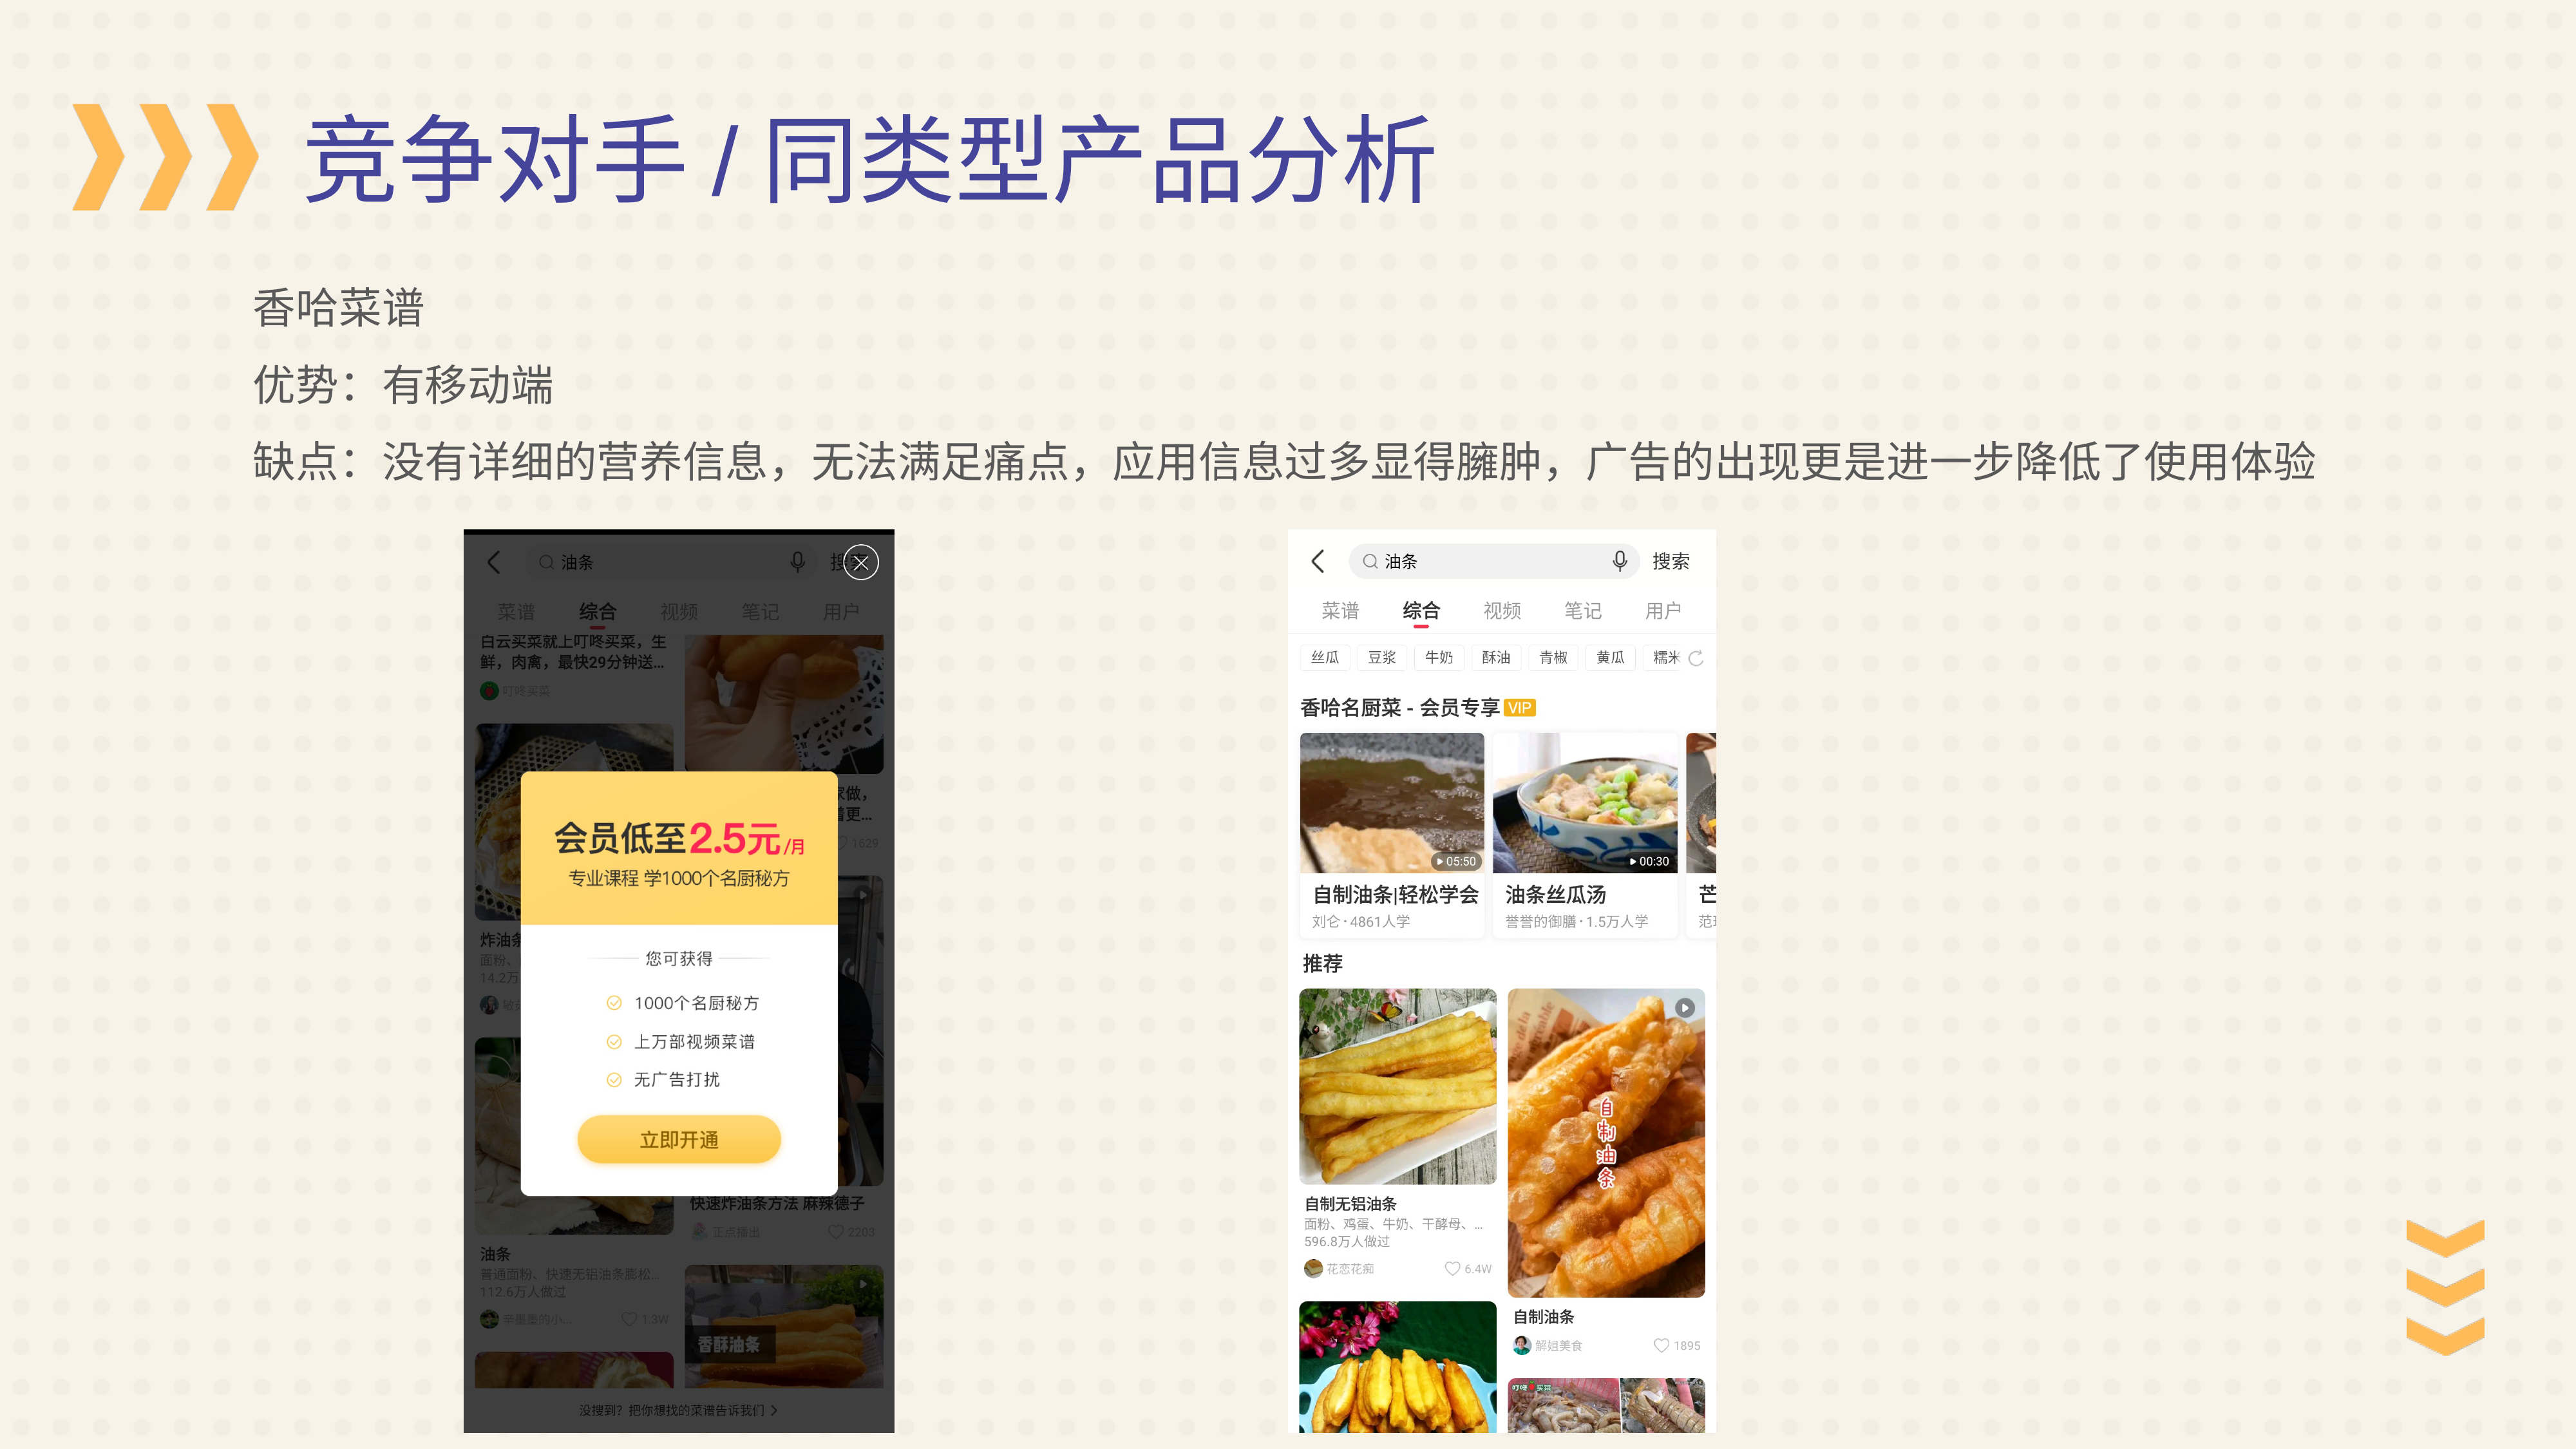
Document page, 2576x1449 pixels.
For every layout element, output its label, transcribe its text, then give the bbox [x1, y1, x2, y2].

picture [0, 0, 2576, 1449]
list 竞争对手/同类型产品分析 [292, 93, 2434, 221]
text_box 香哈菜谱 优势：有移动端 缺点：没有详细的营养信息，无法满足痛点，应用信息过多显得臃肿，广告的出现更是进一步降低了使用体验 [243, 250, 2333, 491]
